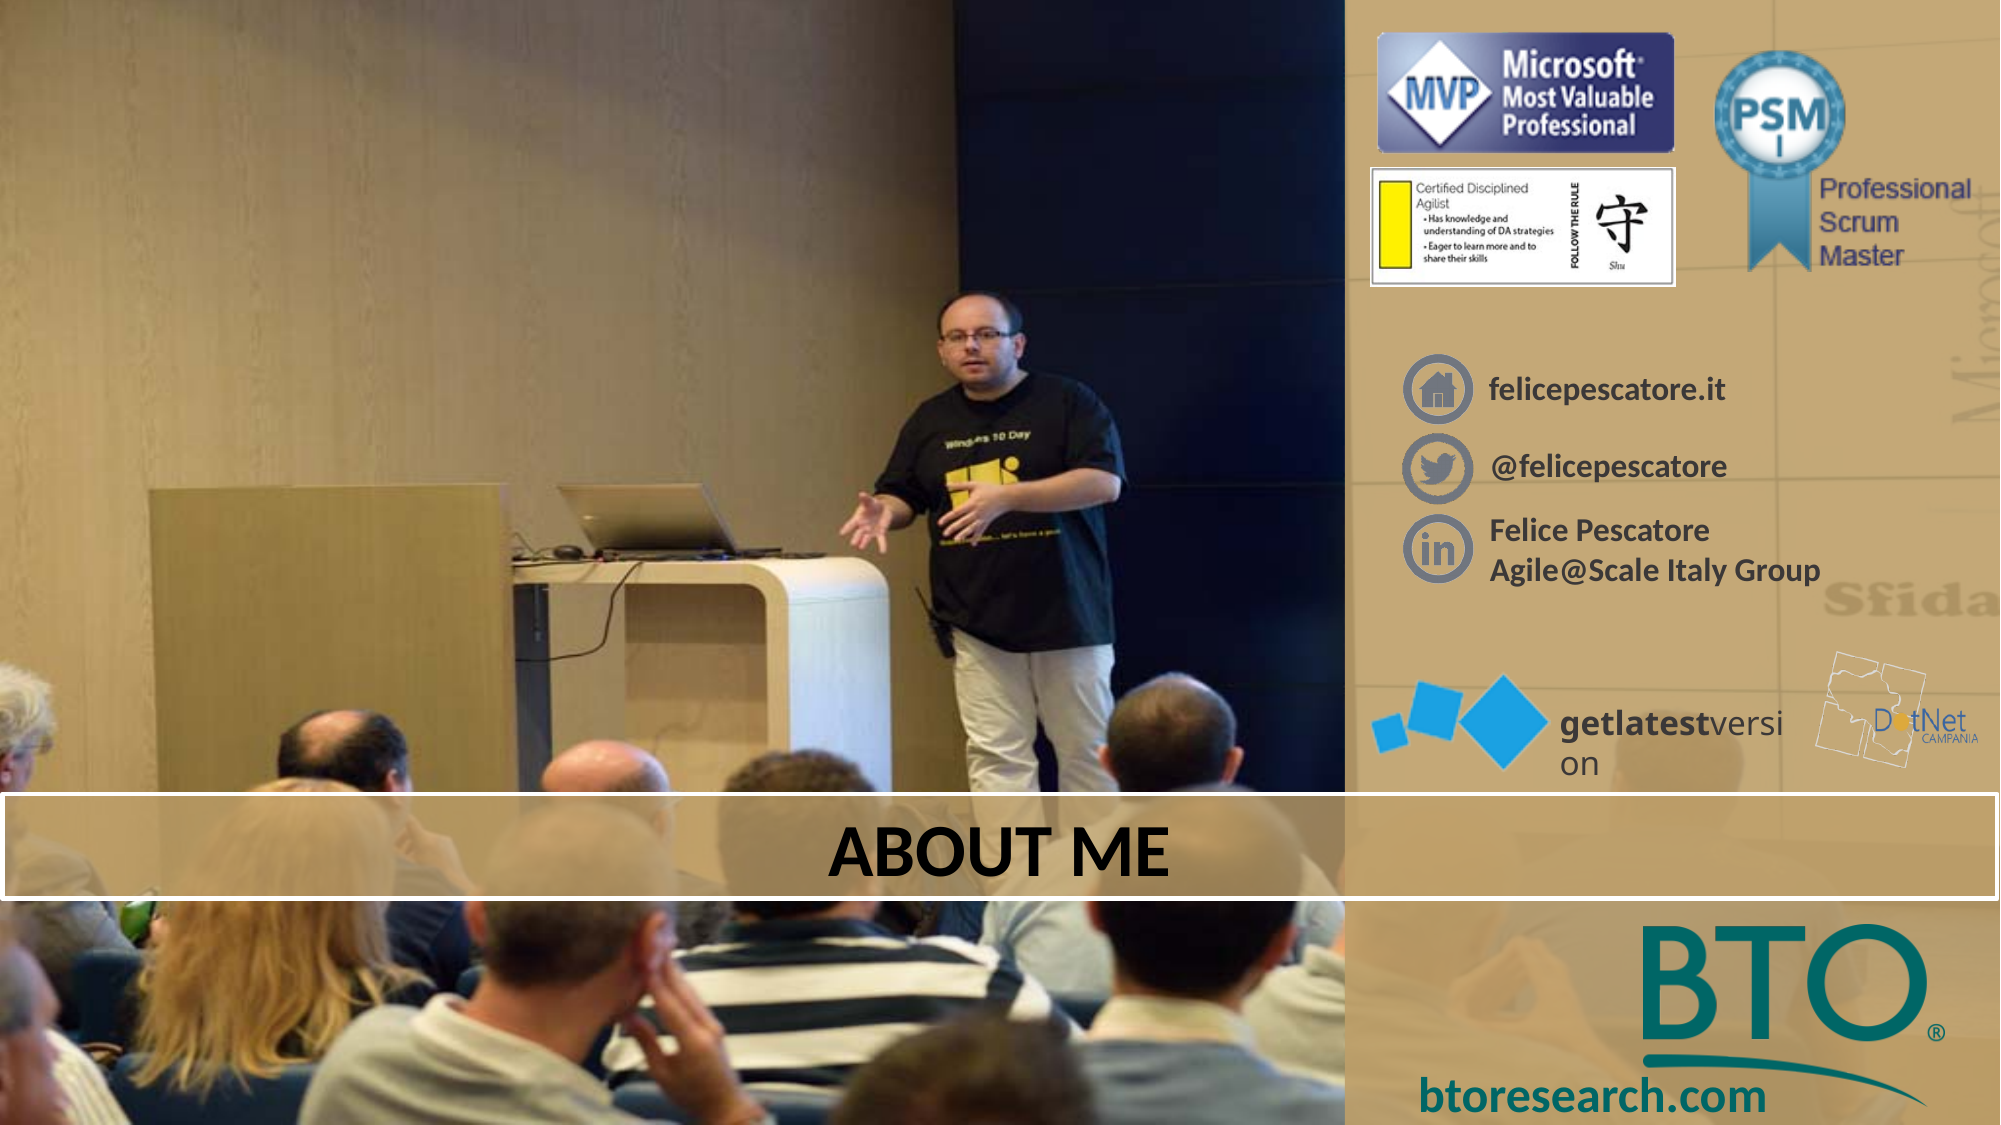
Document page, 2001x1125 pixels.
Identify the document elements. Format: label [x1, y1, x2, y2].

text_box [1401, 924, 1945, 1125]
text_box [1401, 353, 1839, 598]
picture [0, 0, 2000, 1125]
text_box [1370, 627, 1978, 818]
